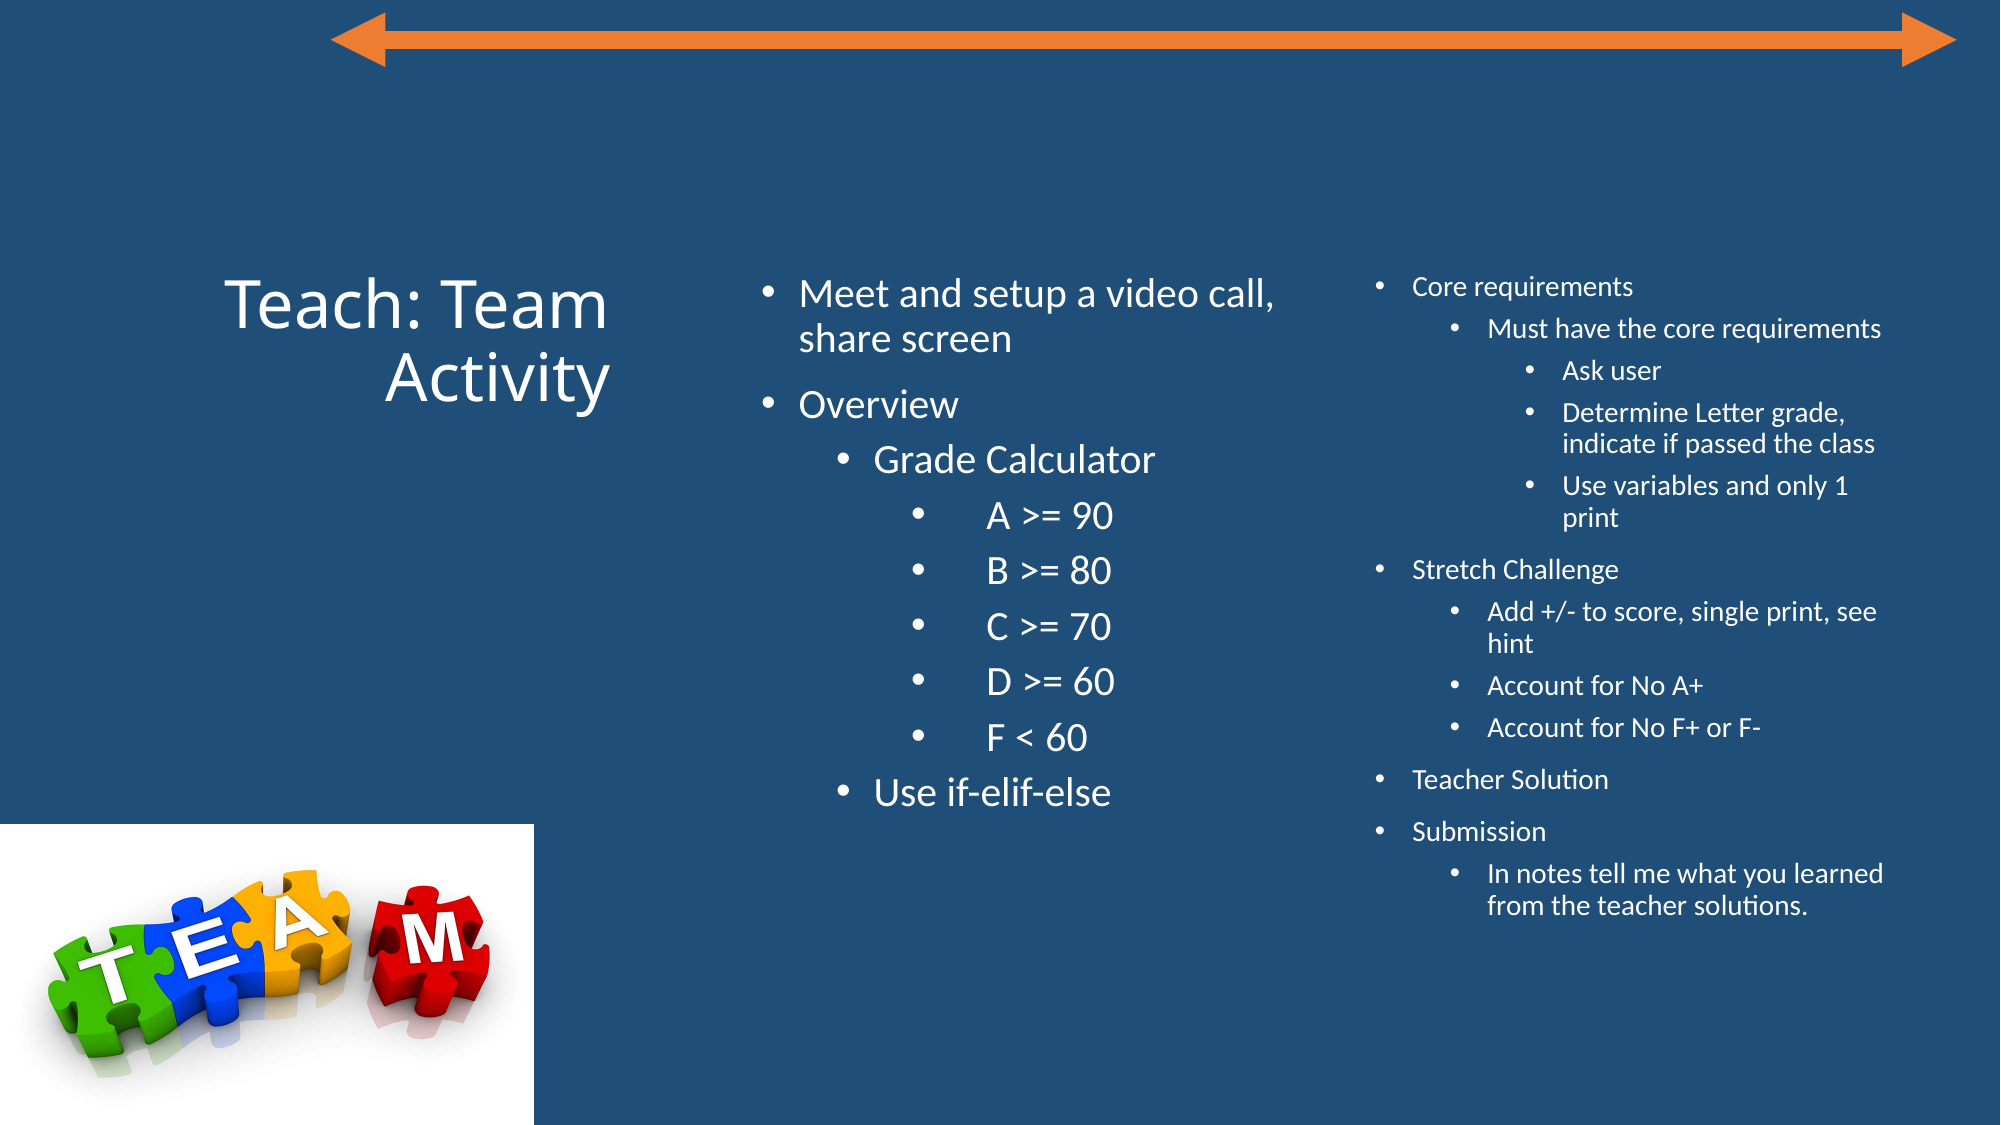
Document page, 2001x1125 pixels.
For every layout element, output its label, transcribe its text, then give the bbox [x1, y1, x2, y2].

picture [0, 824, 534, 1125]
list Core requirements Must have the core requirements Ask user Determine Letter grade, indicate if passed the class Use variables and only 1 print Stretch Challenge Add +/- to score, single print, see hint Account for No A+ Account for No F+ or F- Teacher Solution Submission In notes tell me what you learned from the teacher solutions. [1359, 263, 1922, 1003]
list Meet and setup a video call, share screen Overview Grade Calculator A >= 90 B >= 80 C >= 70 D >= 60 F < 60 Use if-elif-else [745, 263, 1308, 1003]
title Teach: Team Activity [162, 263, 626, 1003]
